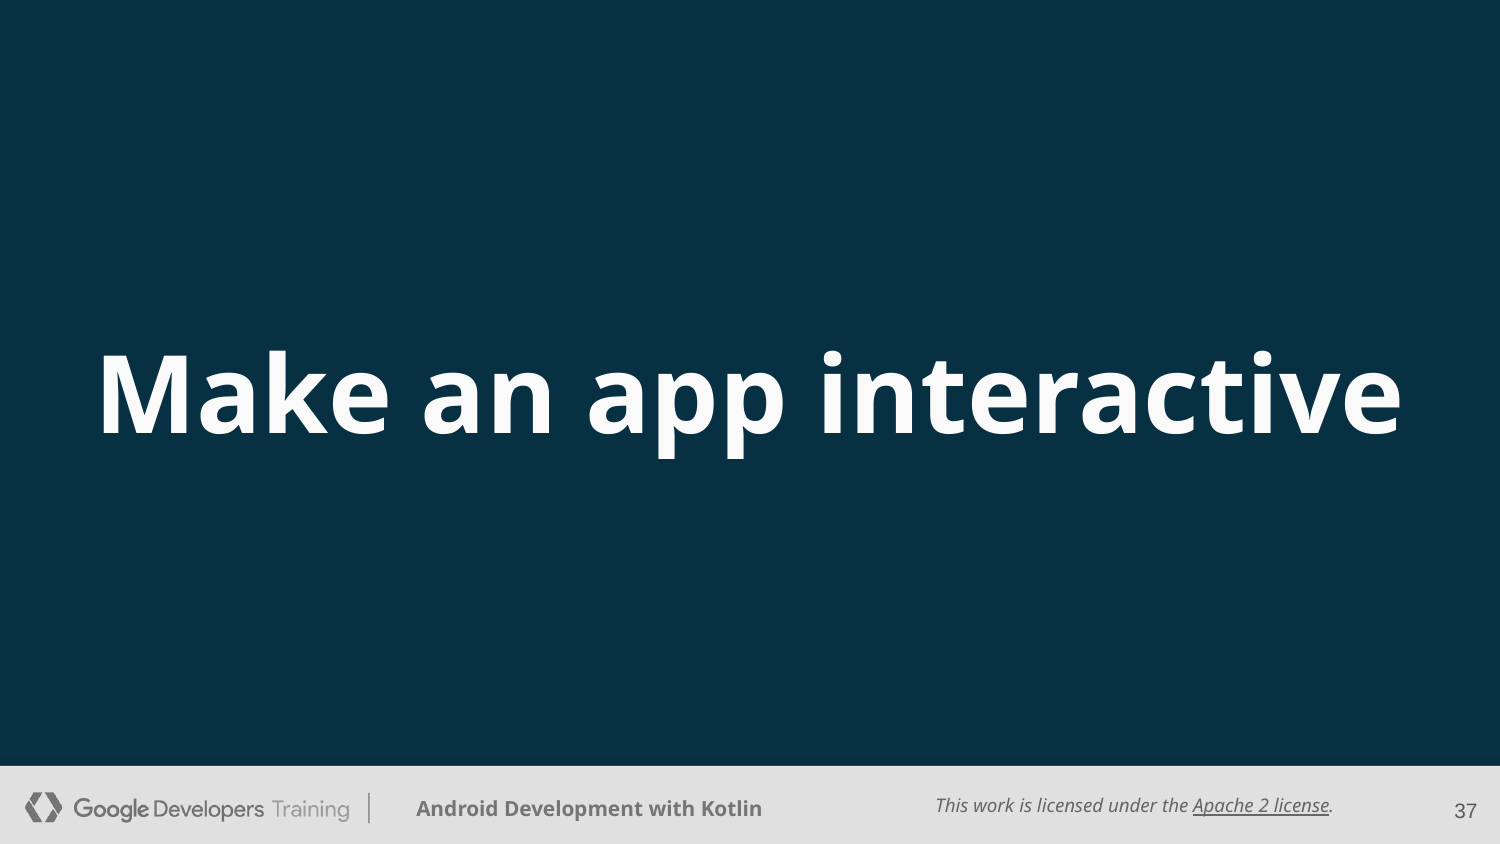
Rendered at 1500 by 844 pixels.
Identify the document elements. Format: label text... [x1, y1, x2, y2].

slide_number ‹#› [1402, 777, 1493, 842]
picture [0, 0, 1500, 844]
text_box Make an app interactive [51, 127, 1449, 471]
